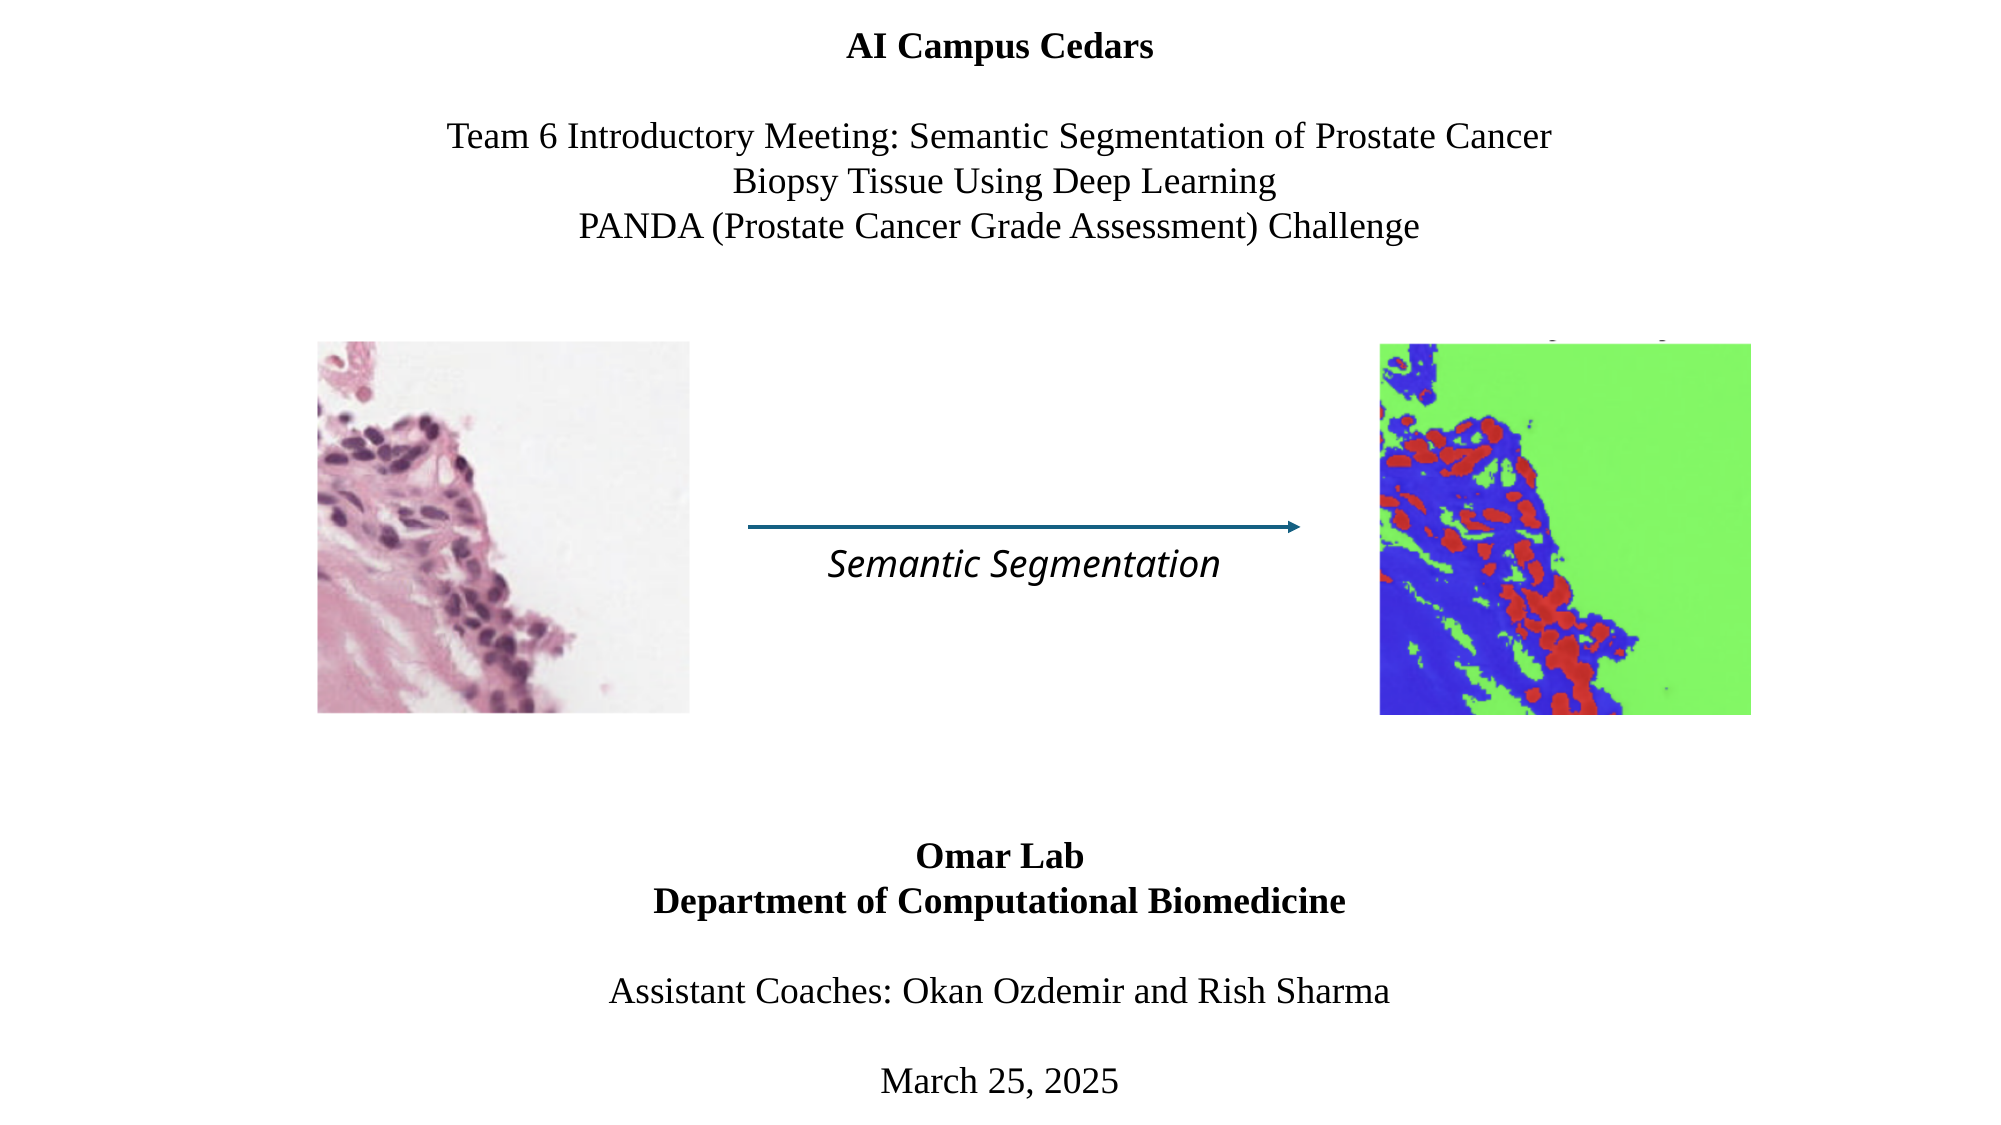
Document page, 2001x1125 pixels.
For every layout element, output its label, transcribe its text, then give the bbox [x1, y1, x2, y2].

picture [1375, 340, 1751, 716]
text_box Semantic Segmentation [813, 532, 1290, 592]
text_box AI Campus Cedars Team 6 Introductory Meeting: Semantic Segmentation of Prostate Cancer Biopsy Tissue Using Deep Learning PANDA (Prostate Cancer Grade Assessment) Challenge Omar Lab Department of Computational Biomedicine Assistant Coaches: Okan Ozdemir and Rish Sharma March 25, 2025 [110, 14, 1890, 1109]
picture [314, 338, 691, 716]
